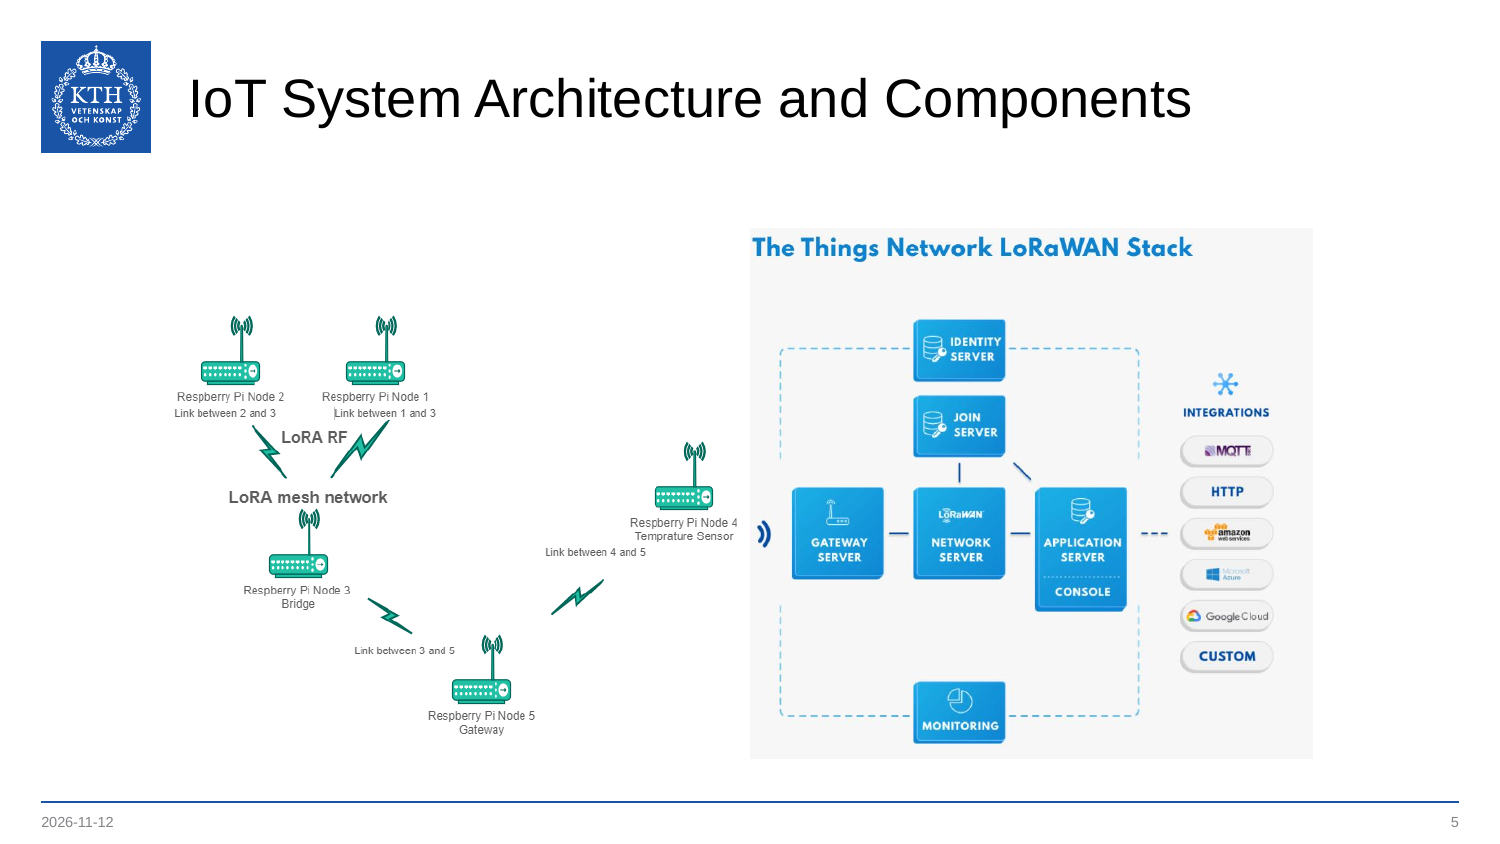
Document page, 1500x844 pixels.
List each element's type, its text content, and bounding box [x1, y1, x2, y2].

title IoT System Architecture and Components [173, 41, 1413, 152]
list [173, 250, 737, 736]
slide_number 5 [1121, 811, 1459, 832]
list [749, 228, 1313, 759]
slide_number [41, 811, 379, 832]
